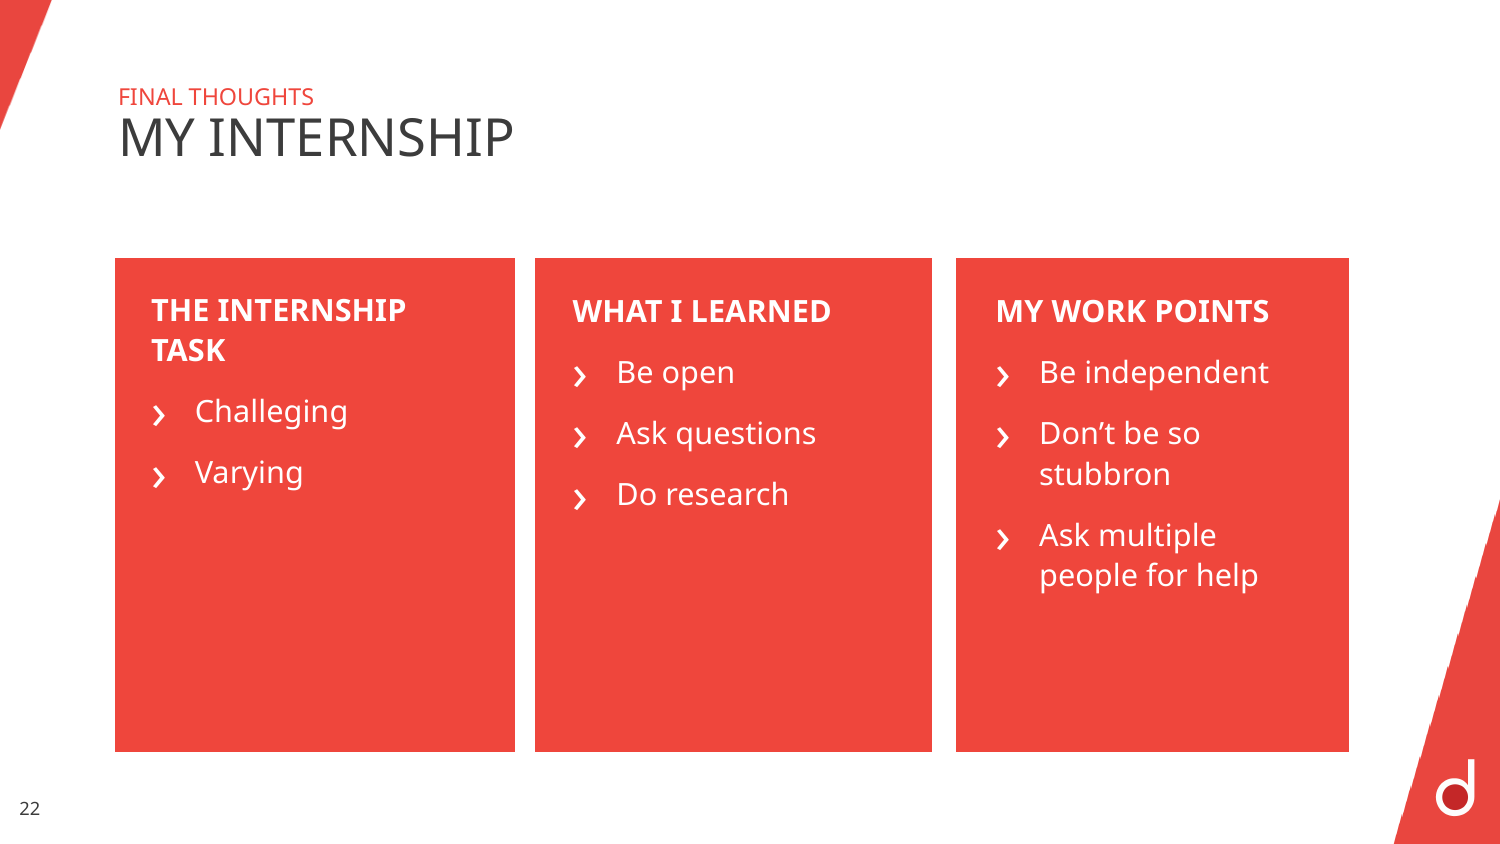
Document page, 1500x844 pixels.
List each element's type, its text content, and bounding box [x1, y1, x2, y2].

text_box [535, 258, 932, 752]
title FINAL THOUGHTS MY INTERNSHIP [103, 44, 1258, 208]
picture [0, 0, 53, 132]
text_box MY WORK POINTS Be independent Don’t be so stubbron Ask multiple people for help [980, 280, 1328, 729]
picture [1393, 488, 1500, 844]
text_box THE INTERNSHIP TASK Challeging Varying [136, 279, 489, 728]
text_box [115, 258, 515, 752]
text_box WHAT I LEARNED Be open Ask questions Do research [558, 280, 907, 729]
slide_number 22 [4, 787, 342, 833]
text_box [956, 258, 1349, 752]
